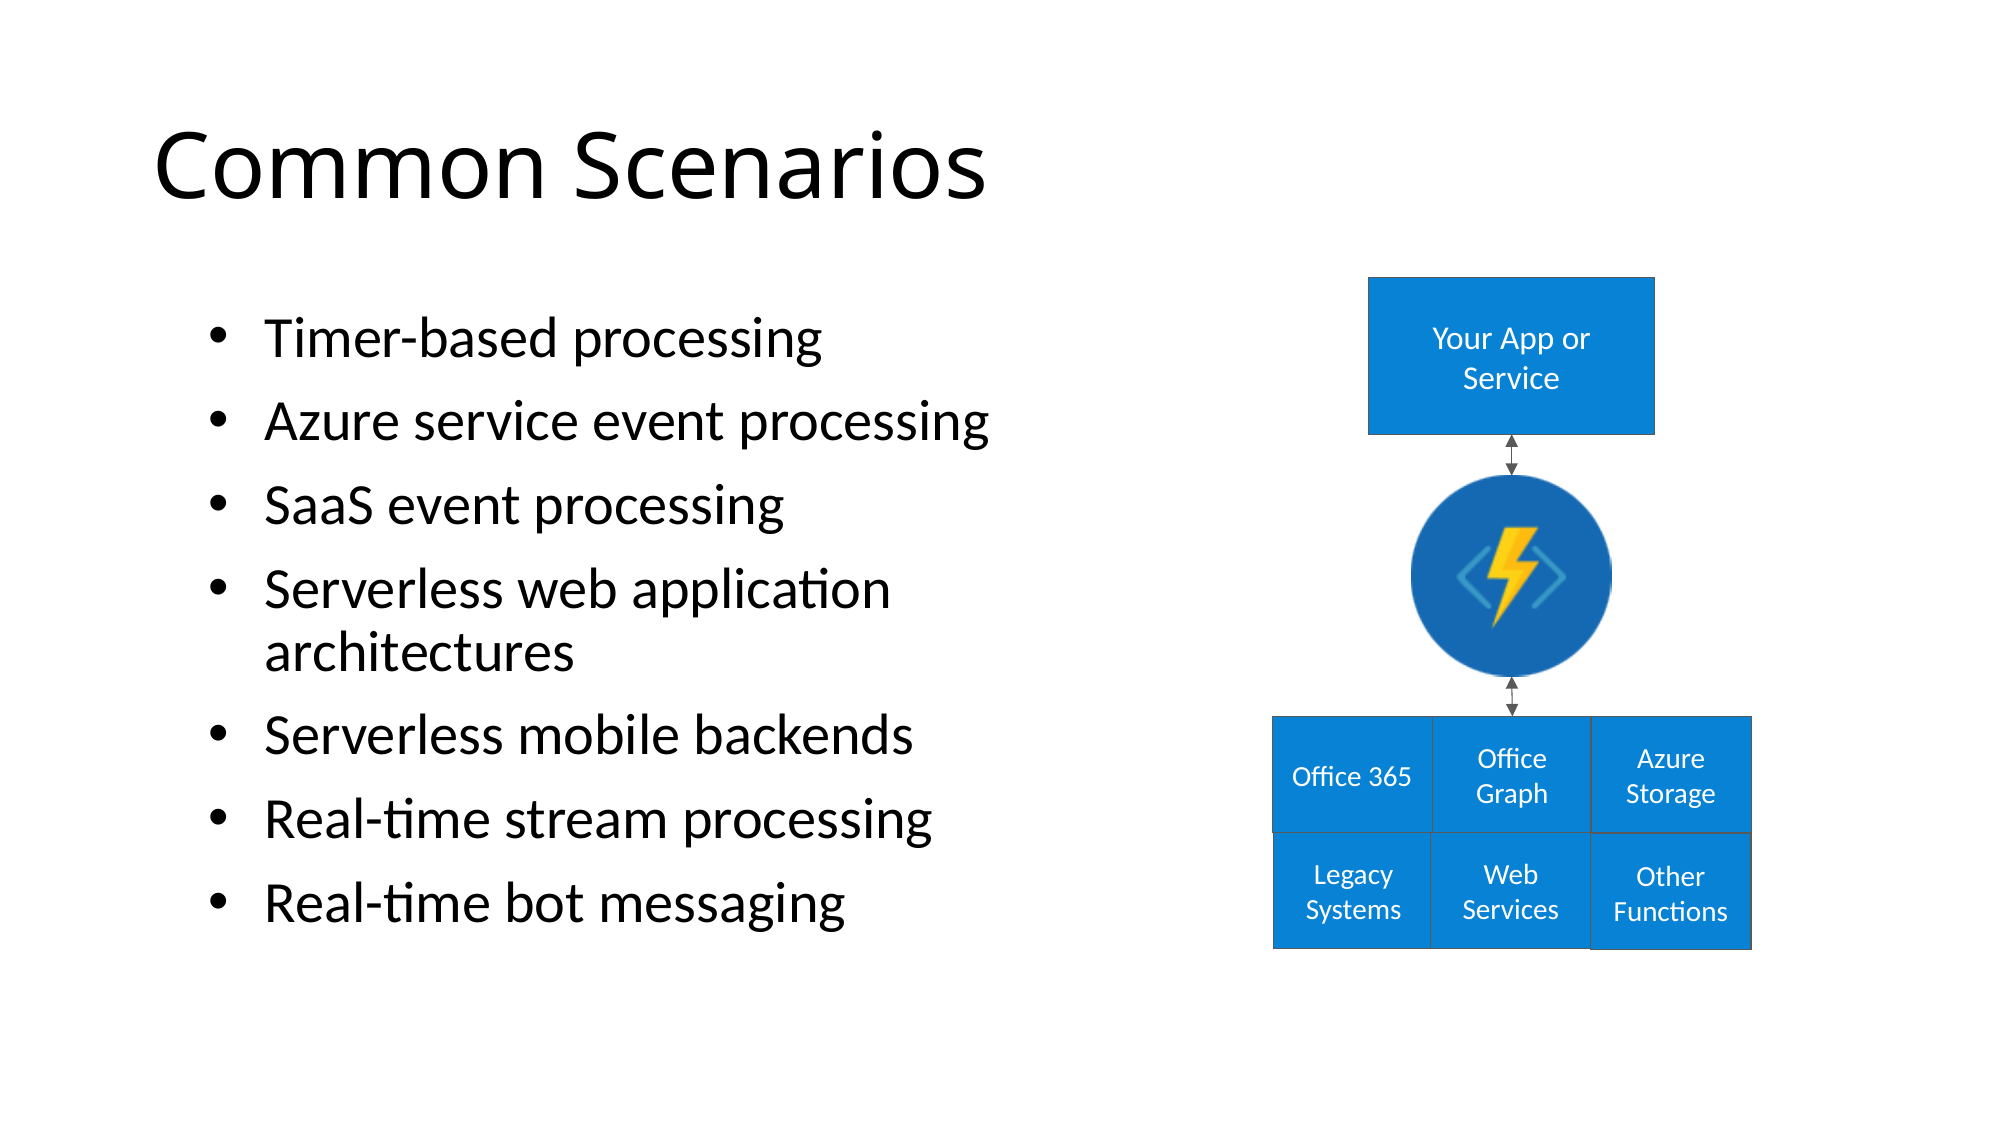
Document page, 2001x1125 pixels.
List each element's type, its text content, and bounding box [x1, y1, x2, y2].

title Common Scenarios [137, 59, 1863, 278]
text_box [1272, 277, 1752, 950]
list Timer-based processing Azure service event processing SaaS event processing Serverless web application architectures Serverless mobile backends Real-time stream processing Real-time bot messaging [137, 299, 1078, 988]
